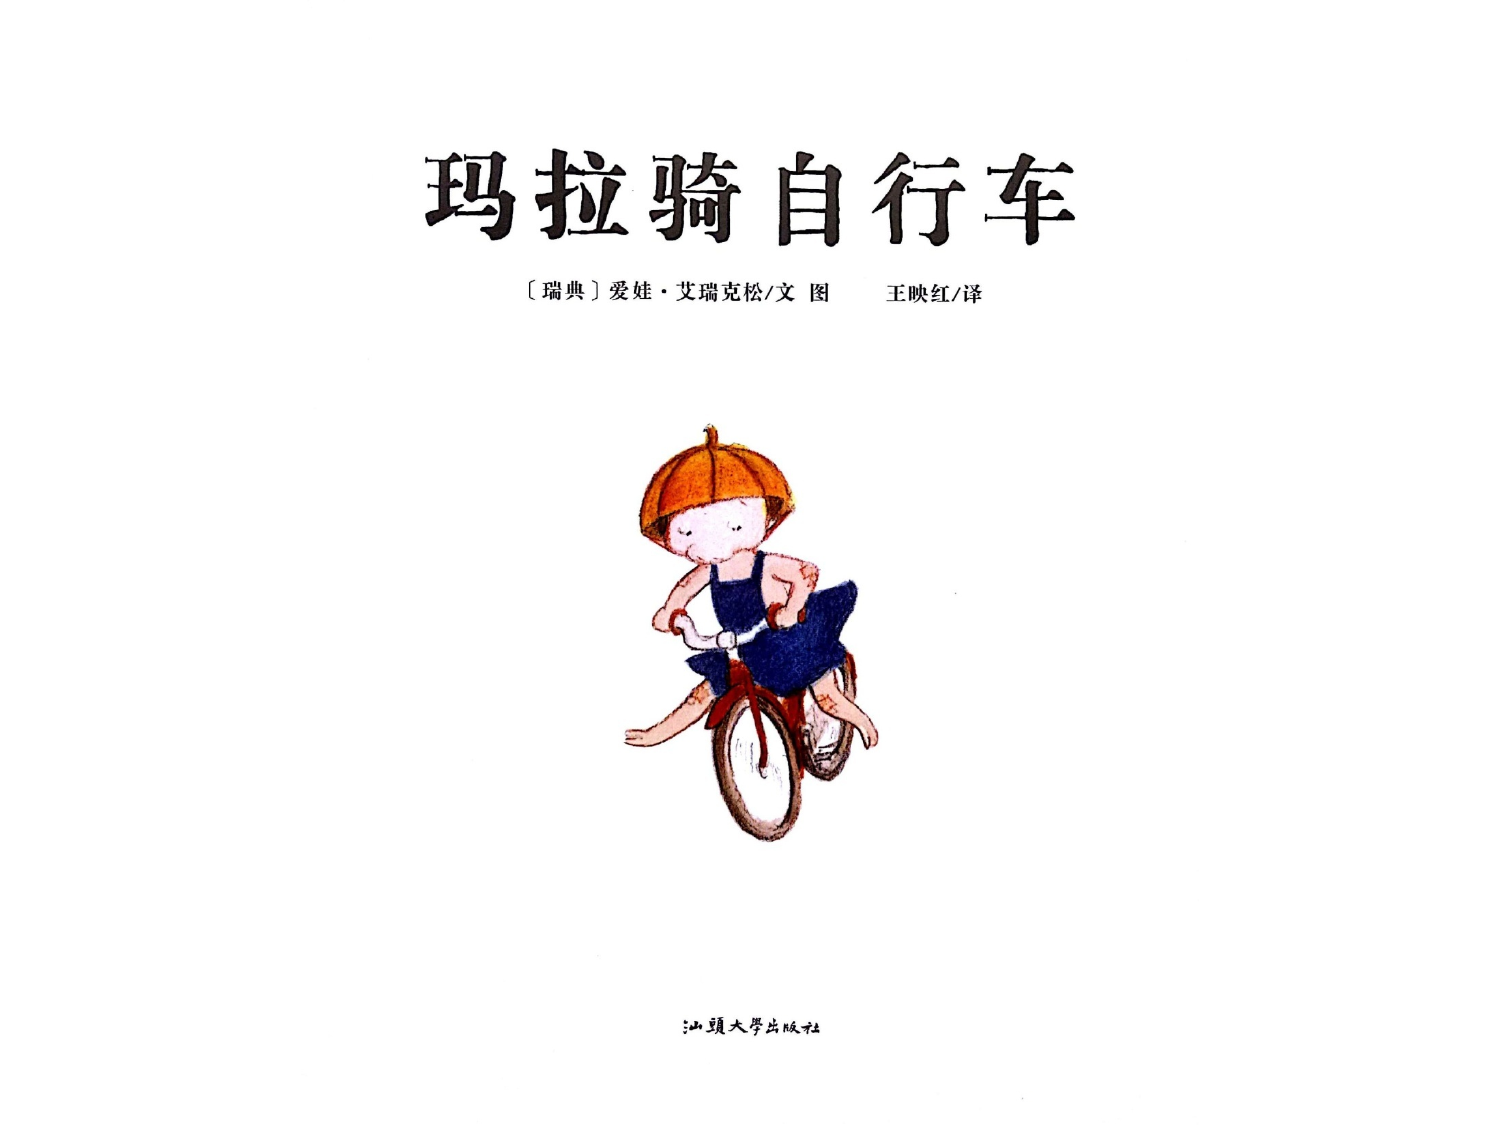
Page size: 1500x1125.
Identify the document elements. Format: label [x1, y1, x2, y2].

picture [301, 0, 1199, 1125]
